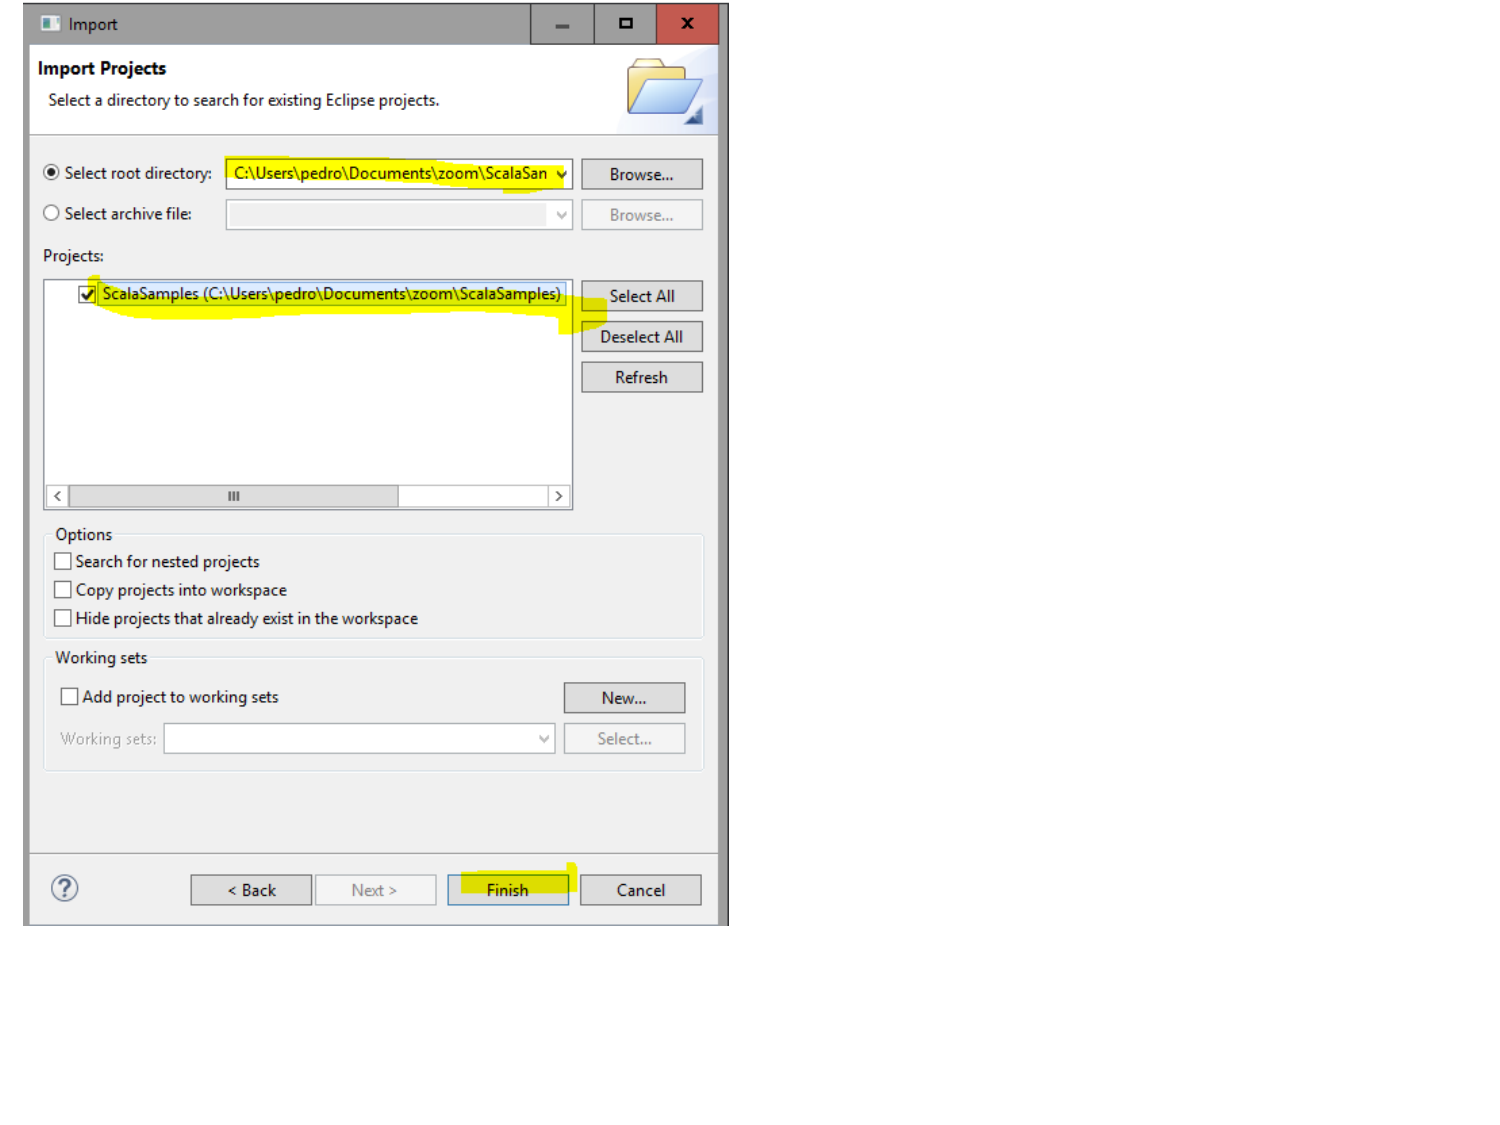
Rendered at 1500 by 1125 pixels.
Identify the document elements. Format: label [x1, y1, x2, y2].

picture [23, 0, 729, 926]
